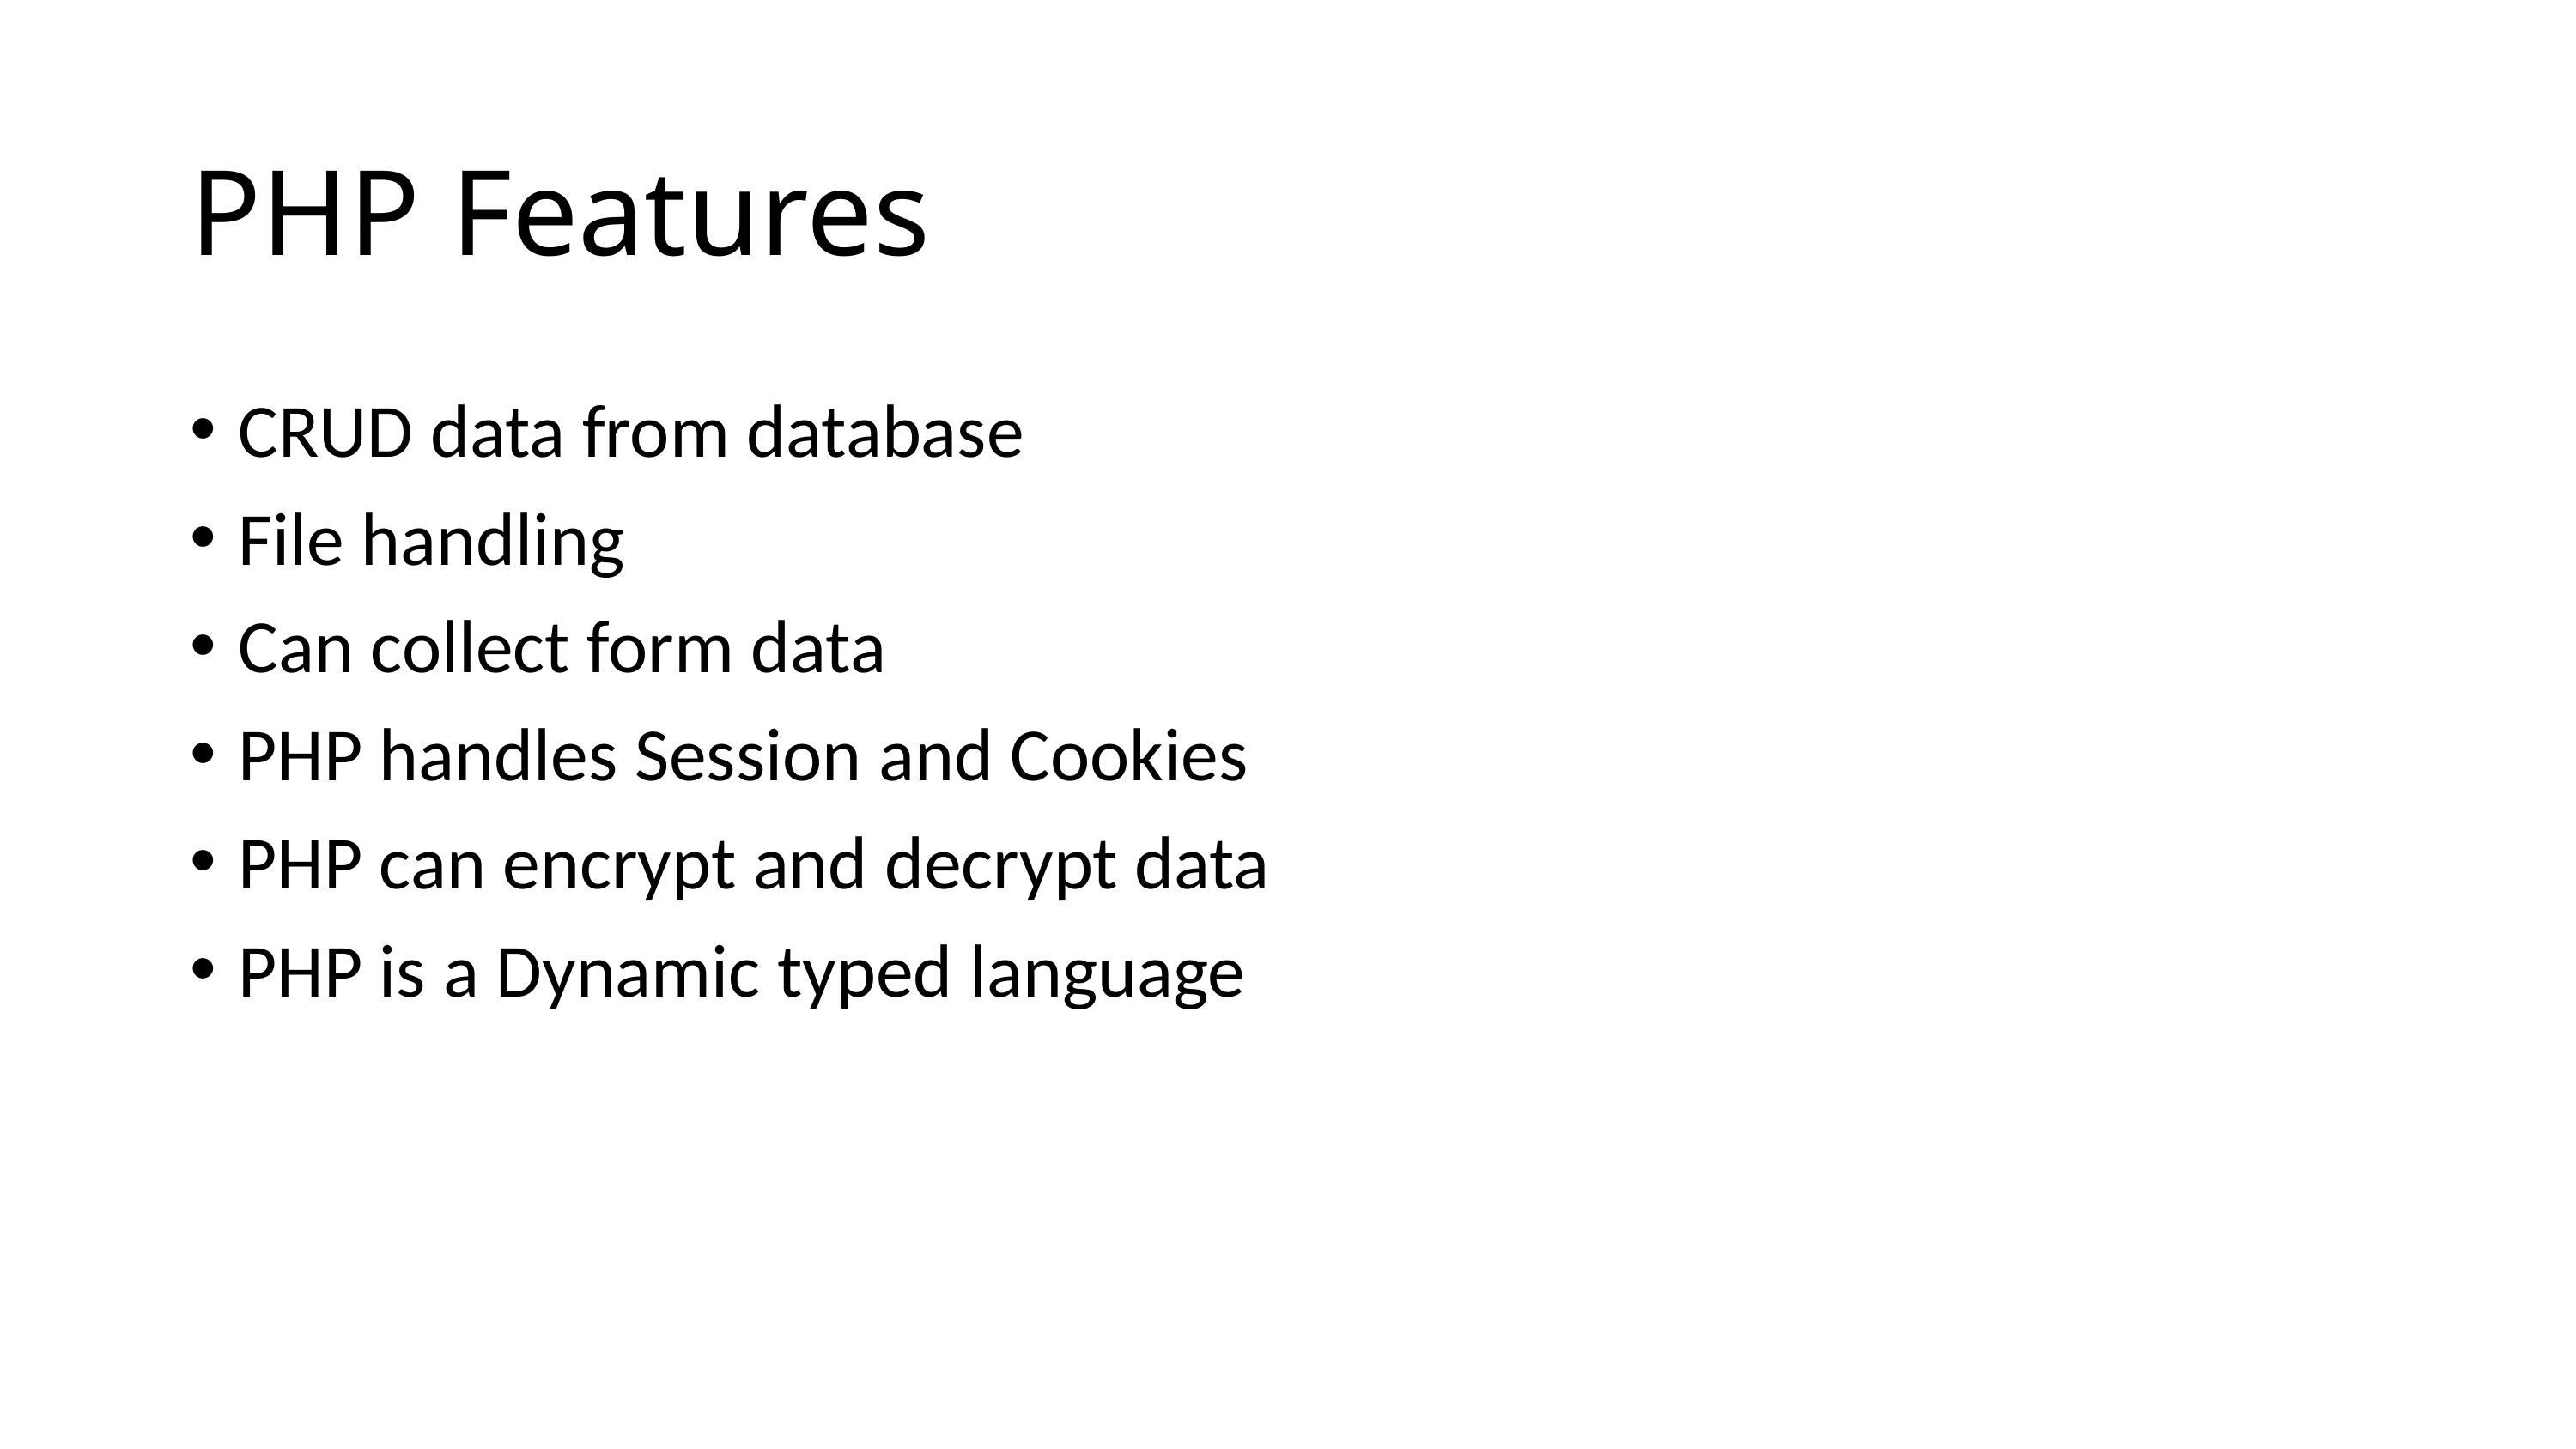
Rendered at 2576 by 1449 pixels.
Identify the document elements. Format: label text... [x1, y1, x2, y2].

title PHP Features [177, 76, 2399, 357]
list CRUD data from database File handling Can collect form data PHP handles Session and Cookies PHP can encrypt and decrypt data PHP is a Dynamic typed language [177, 385, 2399, 1305]
